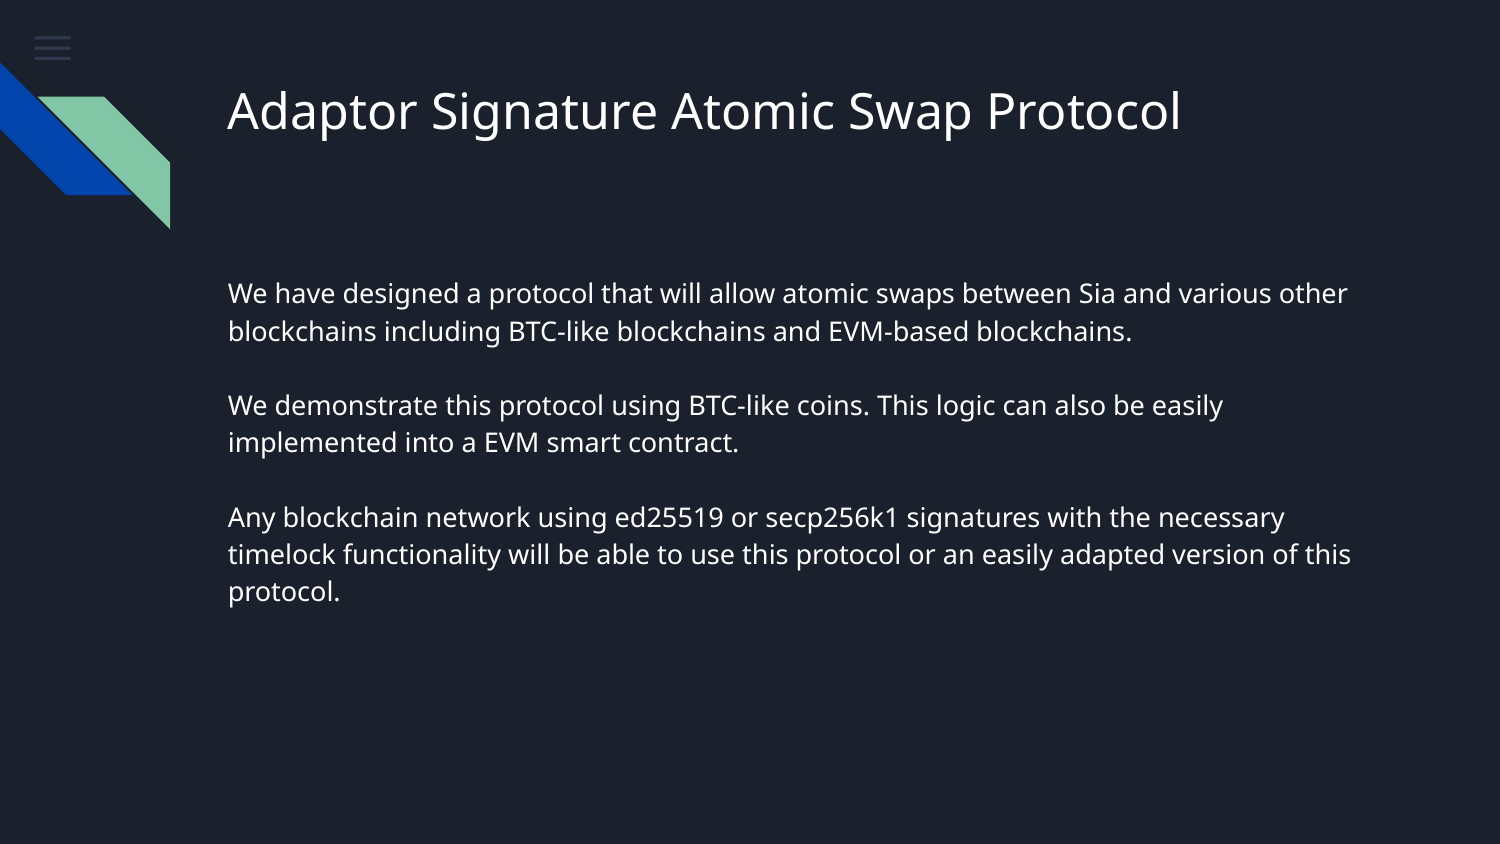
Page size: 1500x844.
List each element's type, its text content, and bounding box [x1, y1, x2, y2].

title Adaptor Signature Atomic Swap Protocol [212, 64, 1368, 215]
list We have designed a protocol that will allow atomic swaps between Sia and various other blockchains including BTC-like blockchains and EVM-based blockchains. We demonstrate this protocol using BTC-like coins. This logic can also be easily implemented into a EVM smart contract. Any blockchain network using ed25519 or secp256k1 signatures with the necessary timelock functionality will be able to use this protocol or an easily adapted version of this protocol. [212, 257, 1368, 735]
